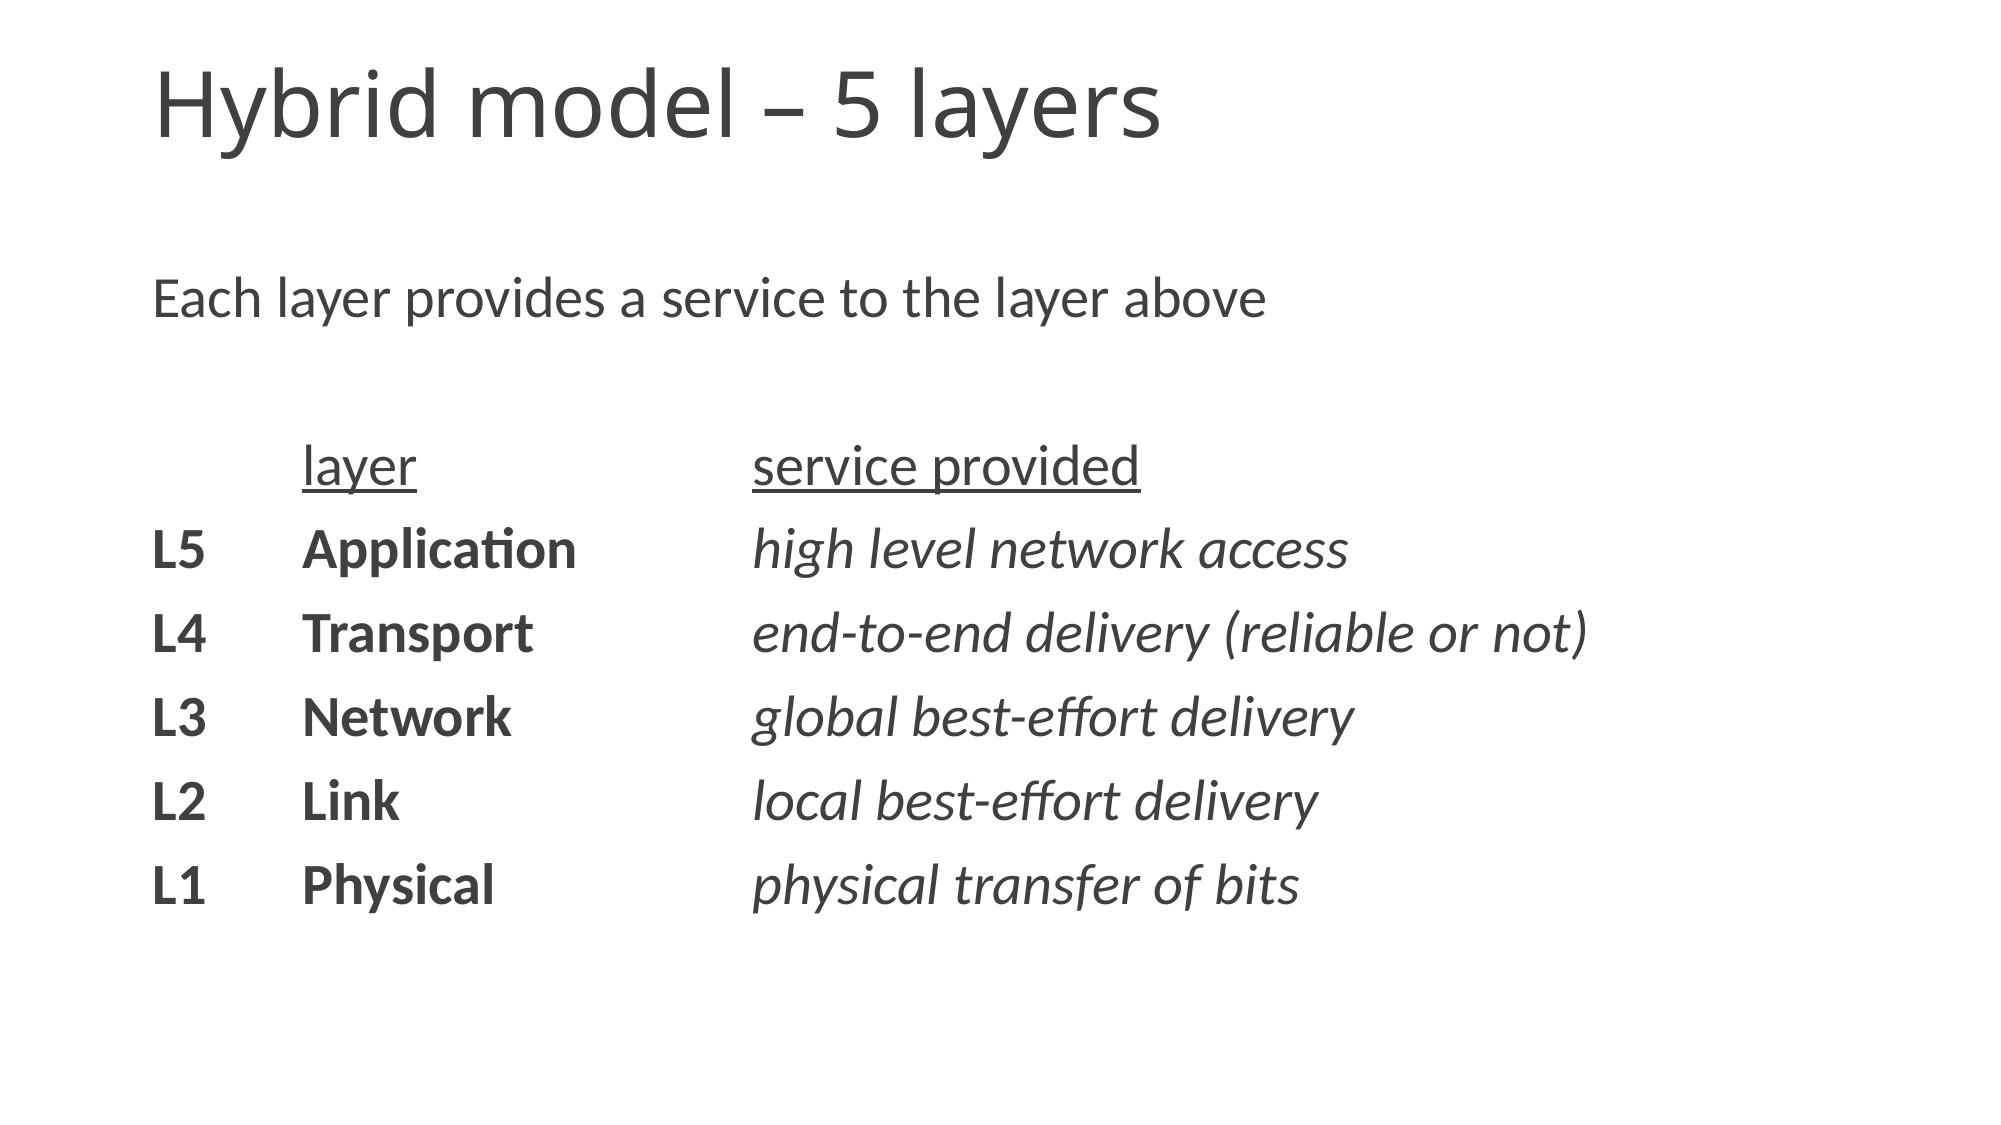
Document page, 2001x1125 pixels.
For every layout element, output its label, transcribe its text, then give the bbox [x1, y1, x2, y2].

title Hybrid model – 5 layers [137, 0, 1863, 217]
list Each layer provides a service to the layer above layer service provided L5 Application high level network access L4 Transport end-to-end delivery (reliable or not) L3 Network global best-effort delivery L2 Link local best-effort delivery L1 Physical physical transfer of bits [137, 259, 1863, 1014]
